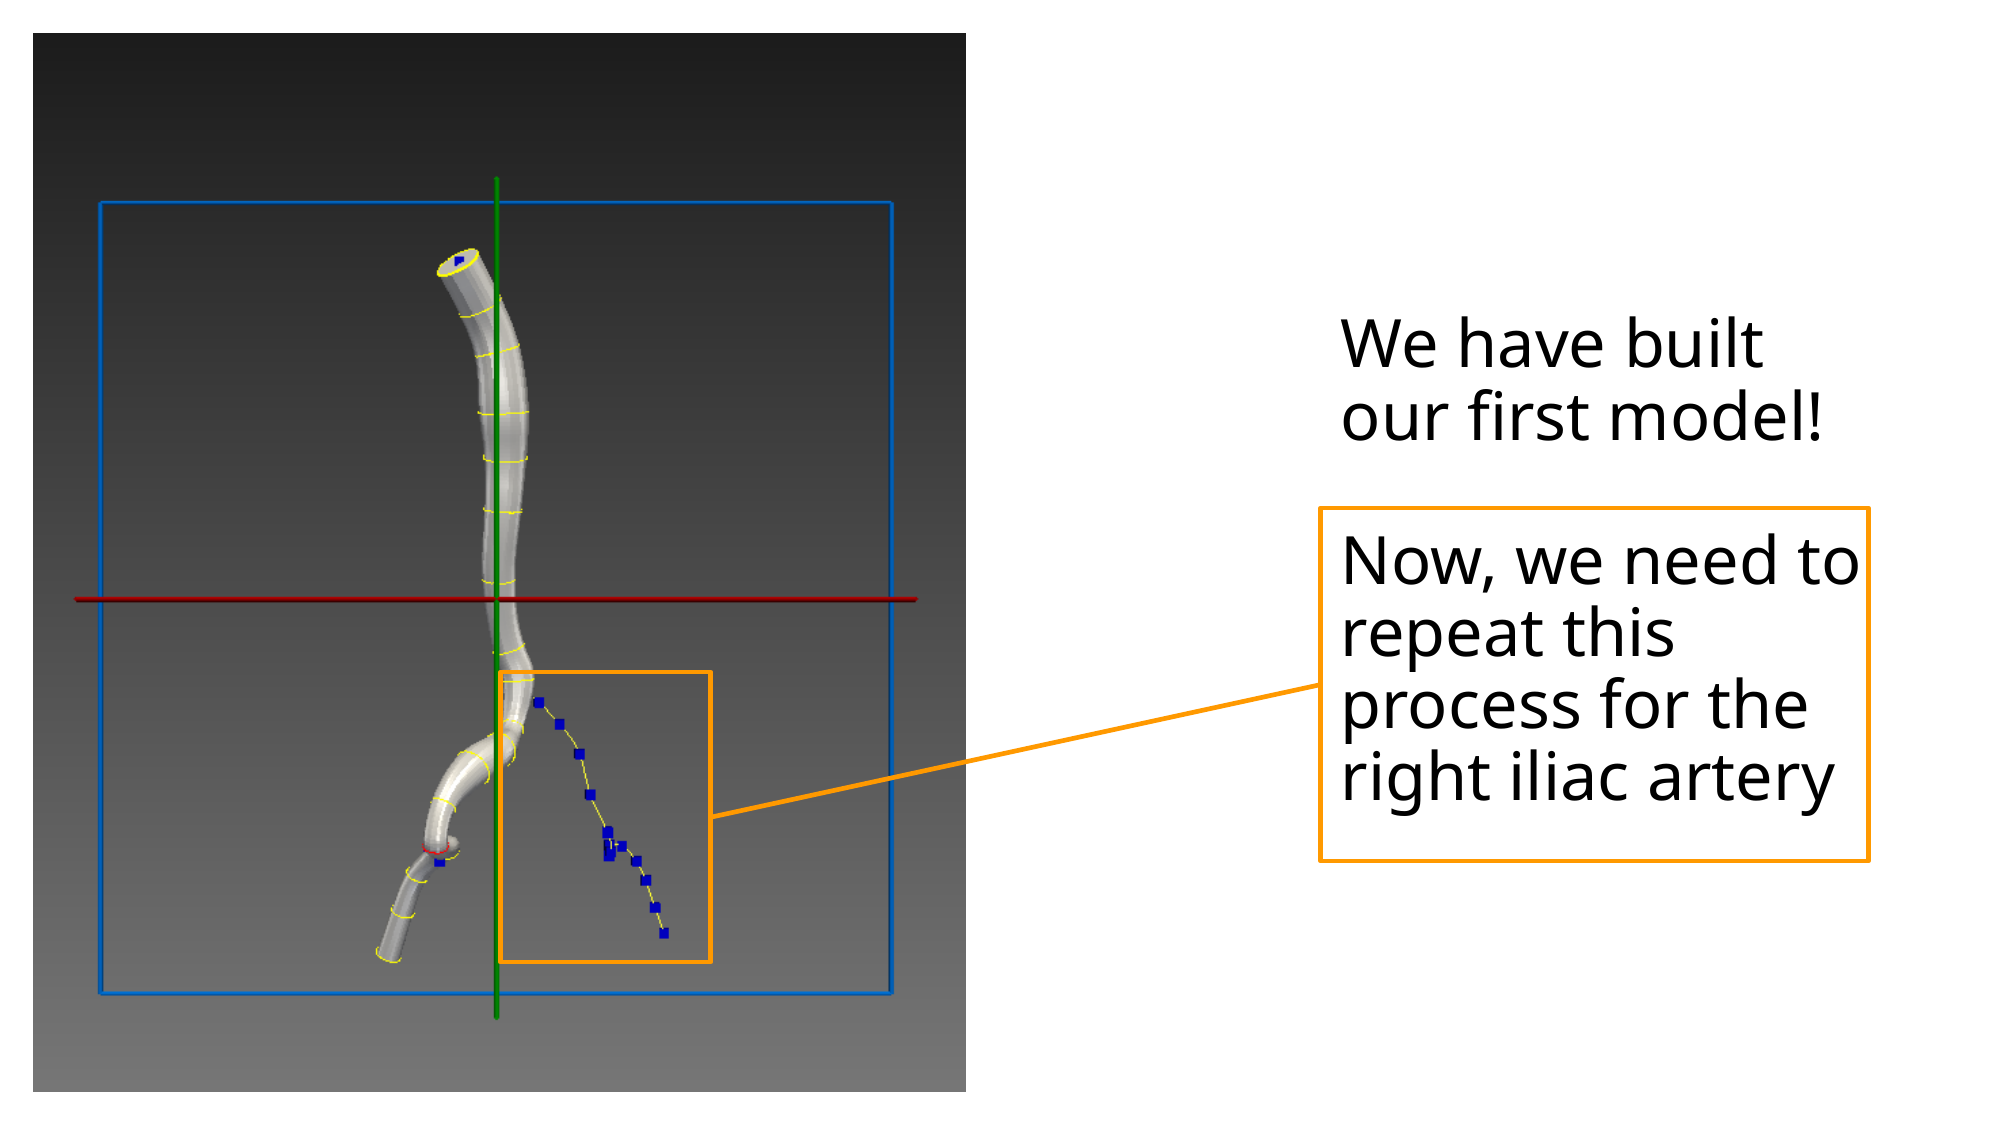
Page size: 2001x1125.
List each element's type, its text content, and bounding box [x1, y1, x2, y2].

text_box [1320, 507, 1869, 862]
picture [32, 32, 967, 1093]
title We have built our first model! Now, we need to repeat this process for the right iliac artery [1320, 76, 1897, 1049]
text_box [710, 684, 1322, 818]
